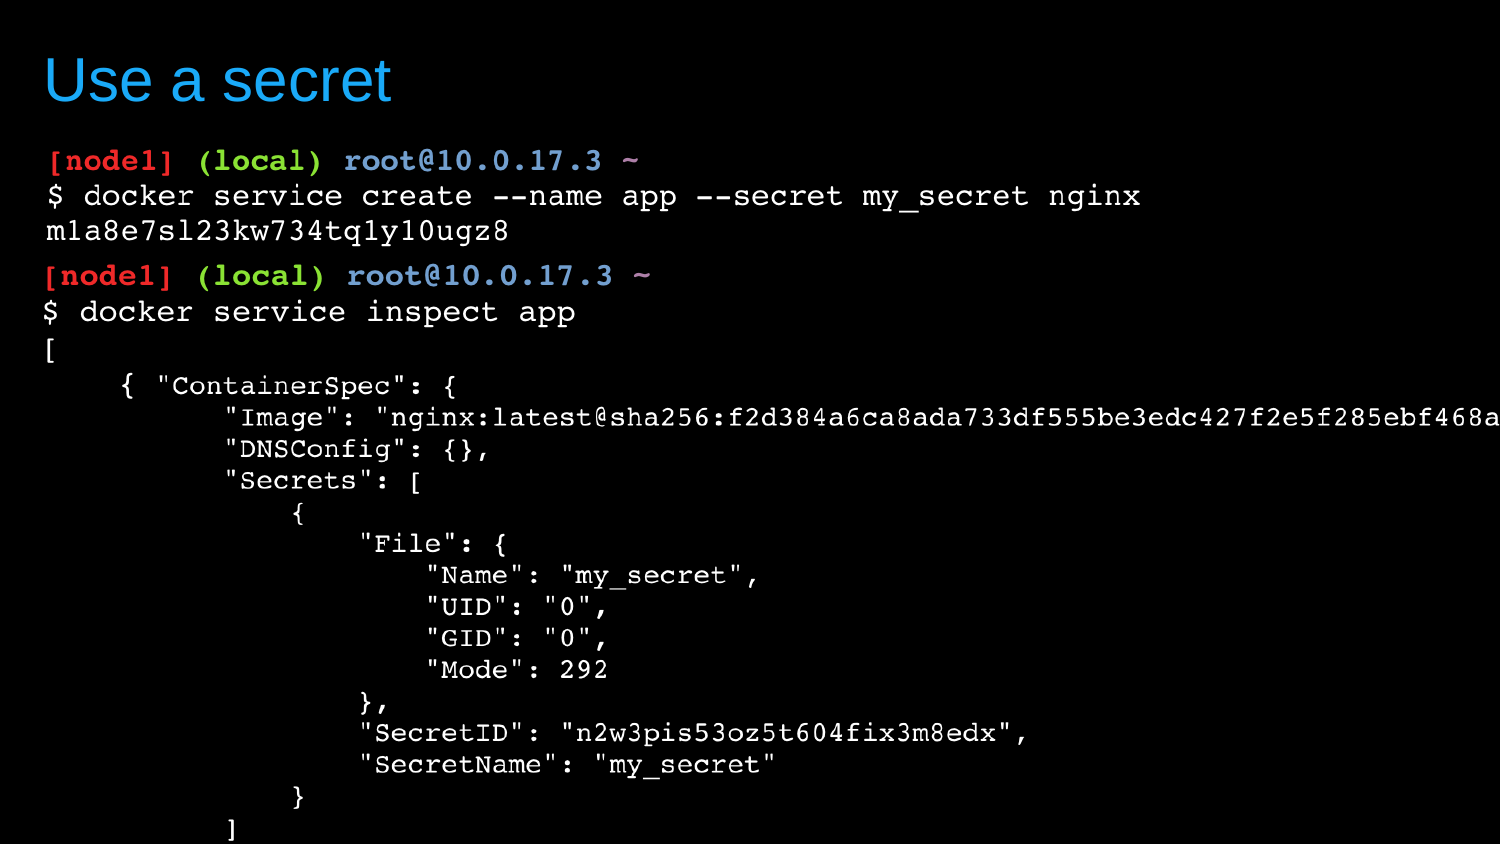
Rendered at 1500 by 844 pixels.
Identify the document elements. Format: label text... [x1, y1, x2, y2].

picture [46, 146, 1500, 252]
text_box Use a secret [37, 41, 1463, 121]
picture [42, 255, 1500, 844]
